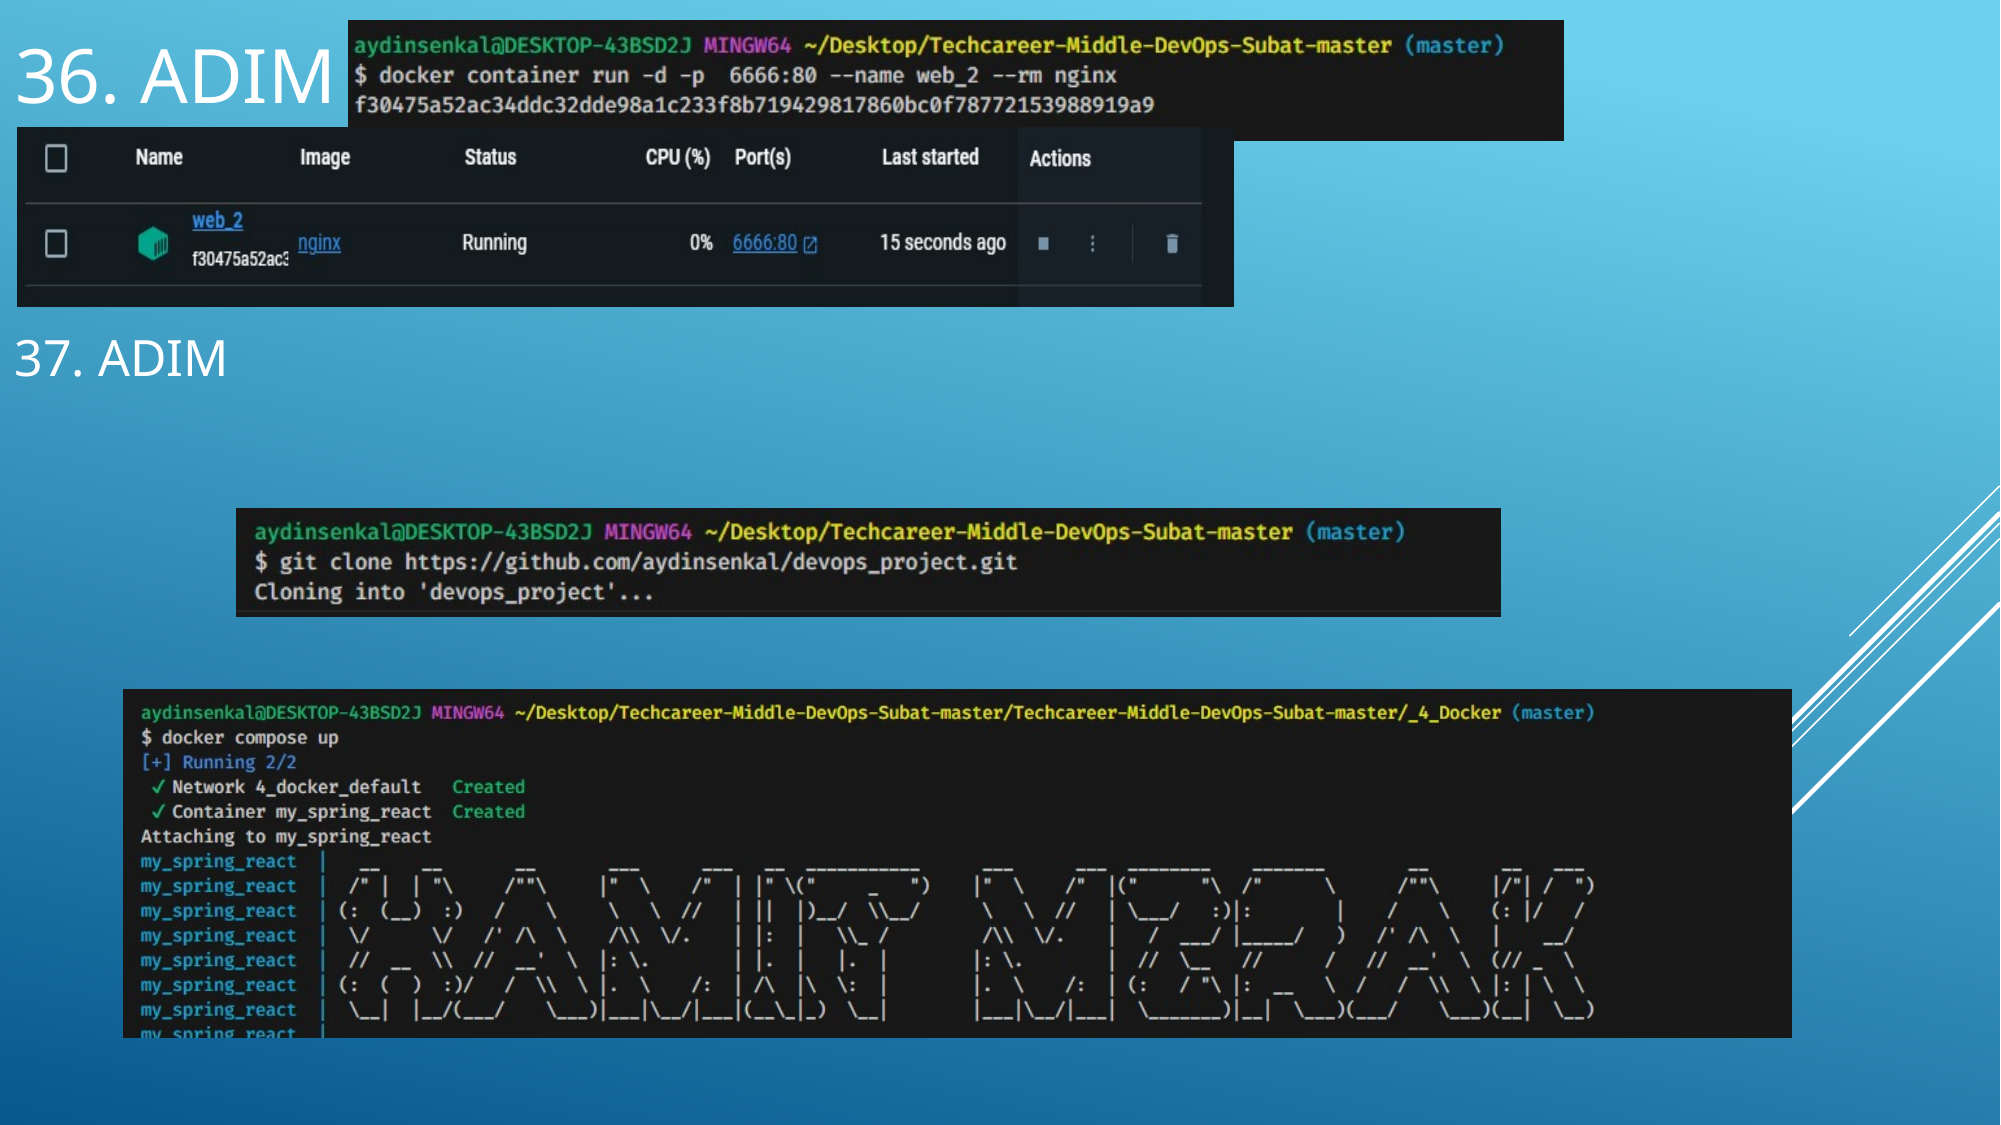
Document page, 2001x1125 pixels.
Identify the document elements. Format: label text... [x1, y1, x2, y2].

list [347, 20, 1564, 142]
picture [17, 127, 1234, 307]
title 36. ADIM [0, 0, 503, 147]
picture [236, 508, 1501, 617]
text_box 37. ADIM [0, 318, 1018, 394]
picture [123, 689, 1792, 1038]
